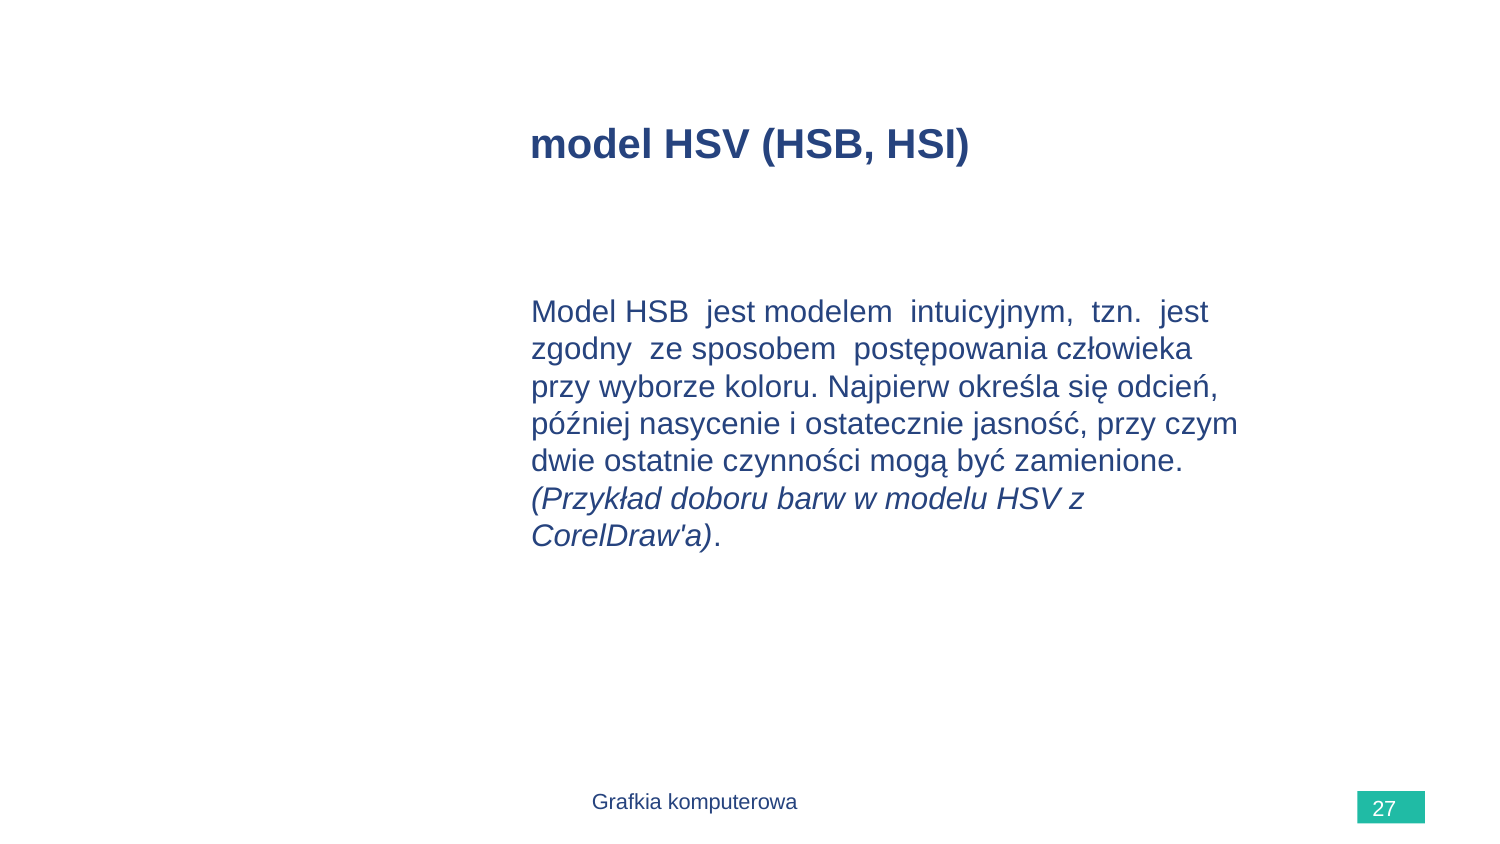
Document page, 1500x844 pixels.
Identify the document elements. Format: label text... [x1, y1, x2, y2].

slide_number 27 [1357, 791, 1425, 824]
title model HSV (HSB, HSI) [75, 33, 1425, 175]
footer Grafkia komputerowa [275, 782, 1115, 827]
text_box Model HSB jest modelem intuicyjnym, tzn. jest zgodny ze sposobem postępowania człowieka przy wyborze koloru. Najpierw określa się odcień, później nasycenie i ostatecznie jasność, przy czym dwie ostatnie czynności mogą być zamienione. (Przykład doboru barw w modelu HSV z CorelDraw'a). [519, 285, 1273, 559]
